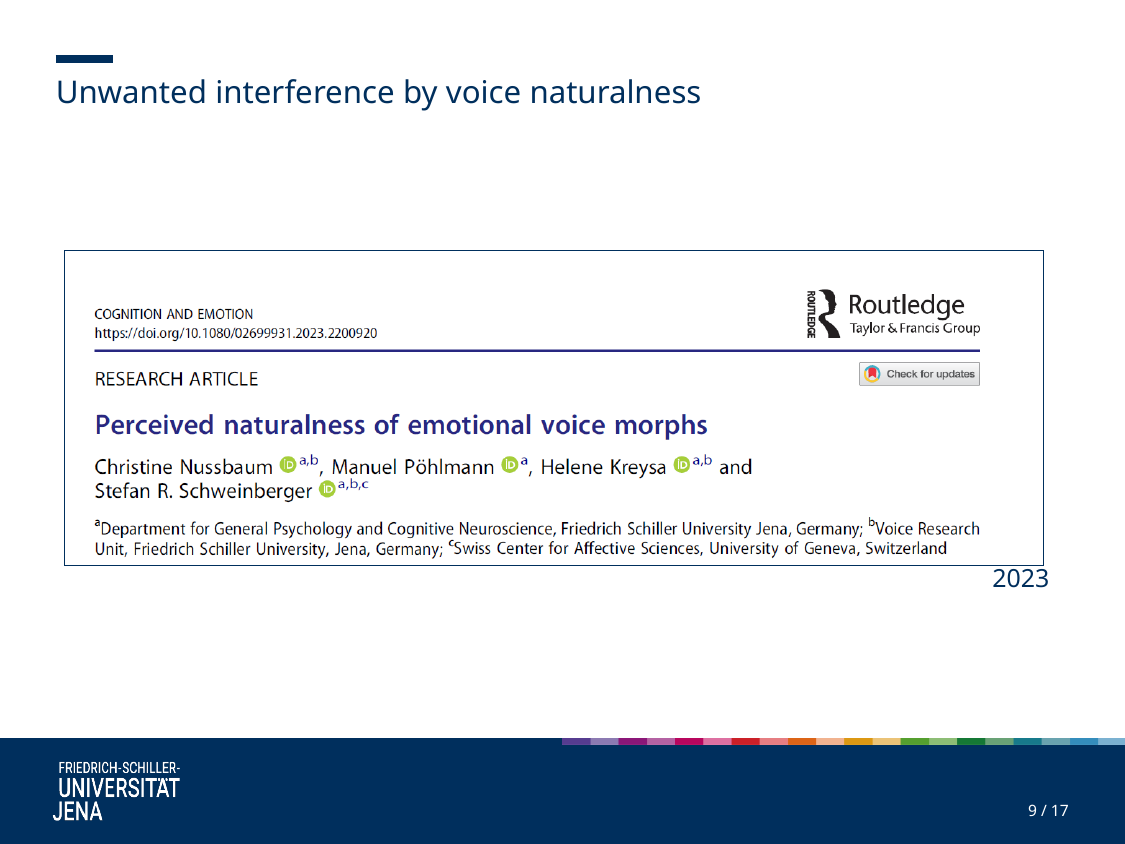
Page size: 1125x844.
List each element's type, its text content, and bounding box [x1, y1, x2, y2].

text_box Unwanted interference by voice naturalness [54, 70, 1054, 119]
picture [63, 250, 1045, 566]
picture [562, 738, 1125, 745]
text_box 2023 [977, 555, 1065, 600]
picture [51, 755, 181, 827]
